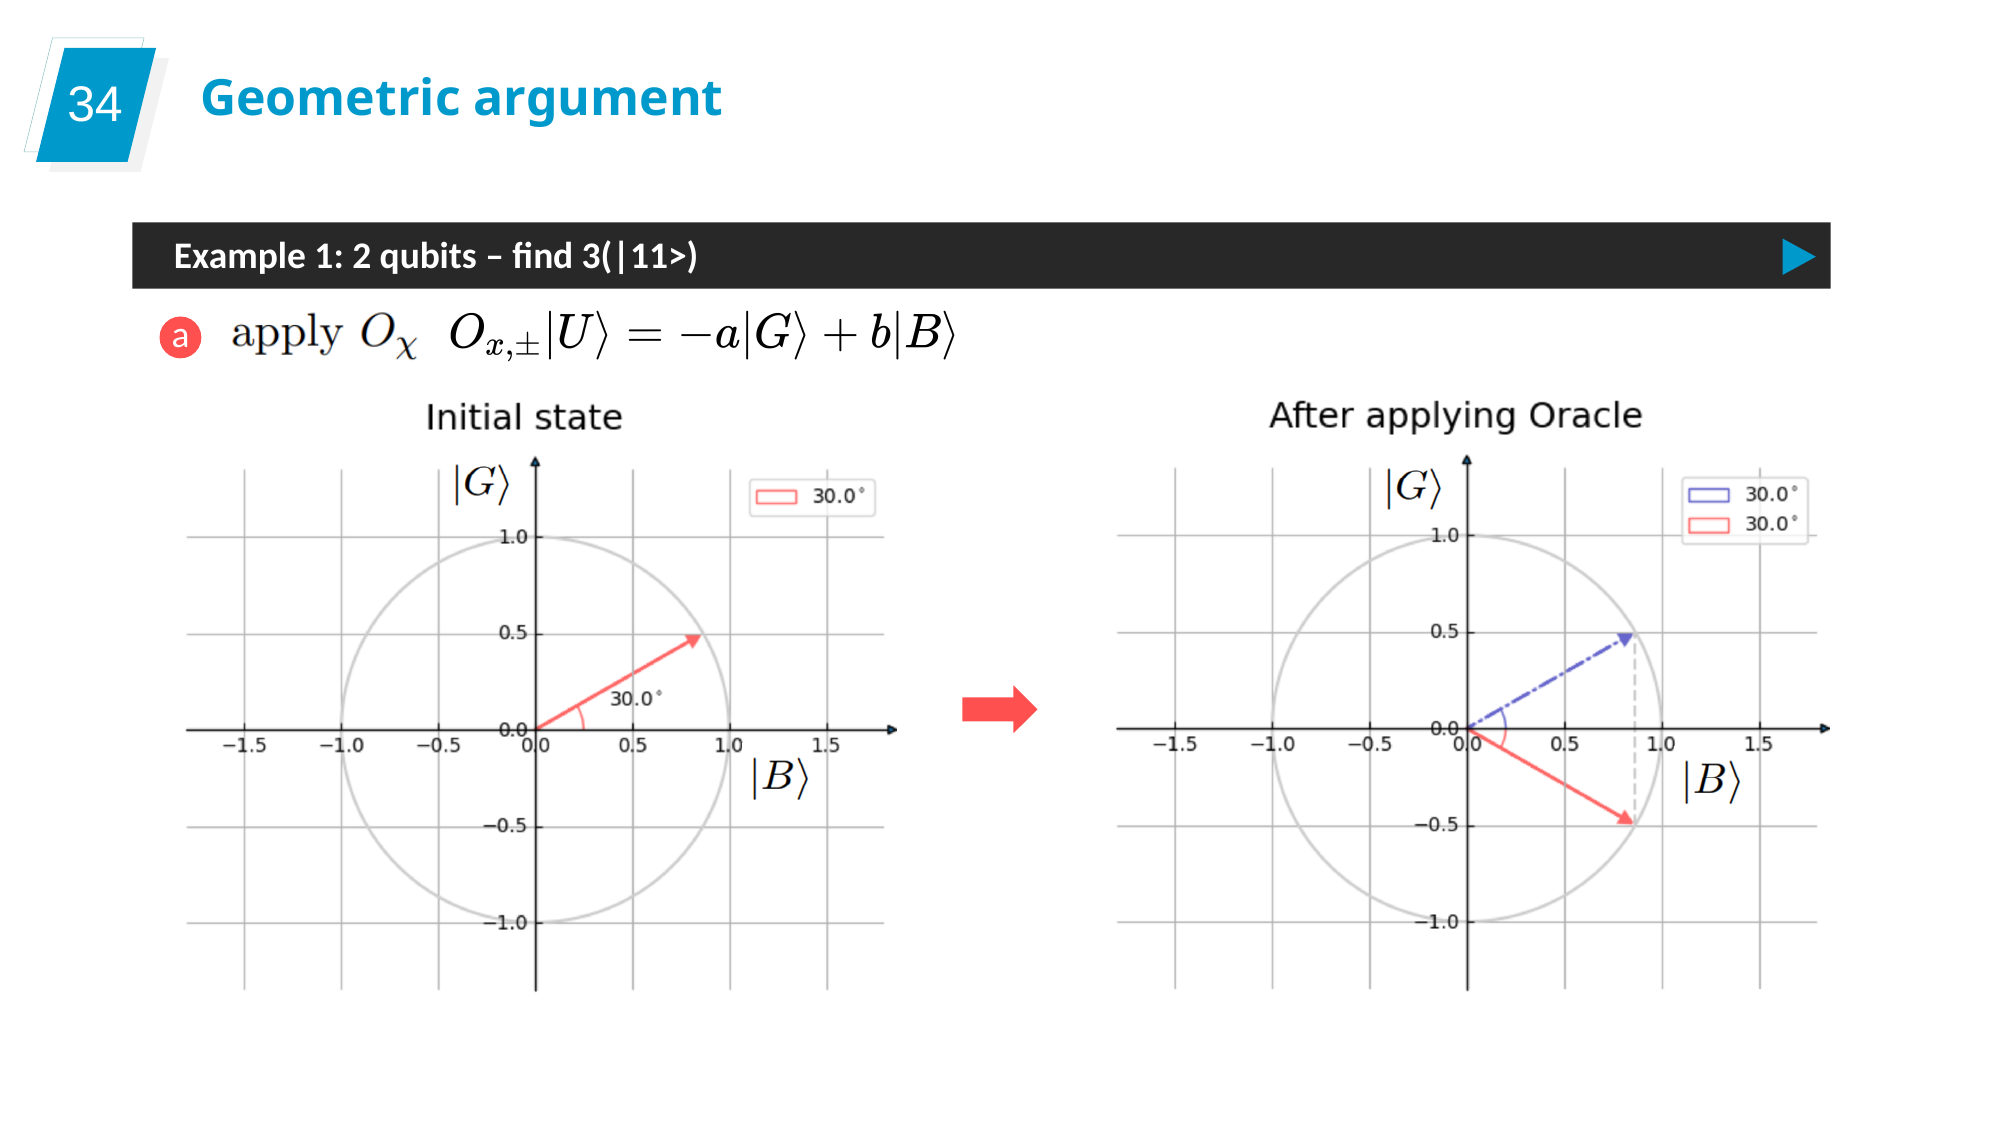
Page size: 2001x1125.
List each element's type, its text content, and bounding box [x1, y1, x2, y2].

text_box Geometric argument [185, 58, 856, 133]
text_box [961, 682, 1039, 736]
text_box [156, 304, 204, 364]
picture [229, 304, 422, 368]
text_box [1090, 387, 1838, 1004]
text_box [132, 222, 1831, 304]
picture [444, 304, 961, 368]
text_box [147, 389, 910, 1004]
